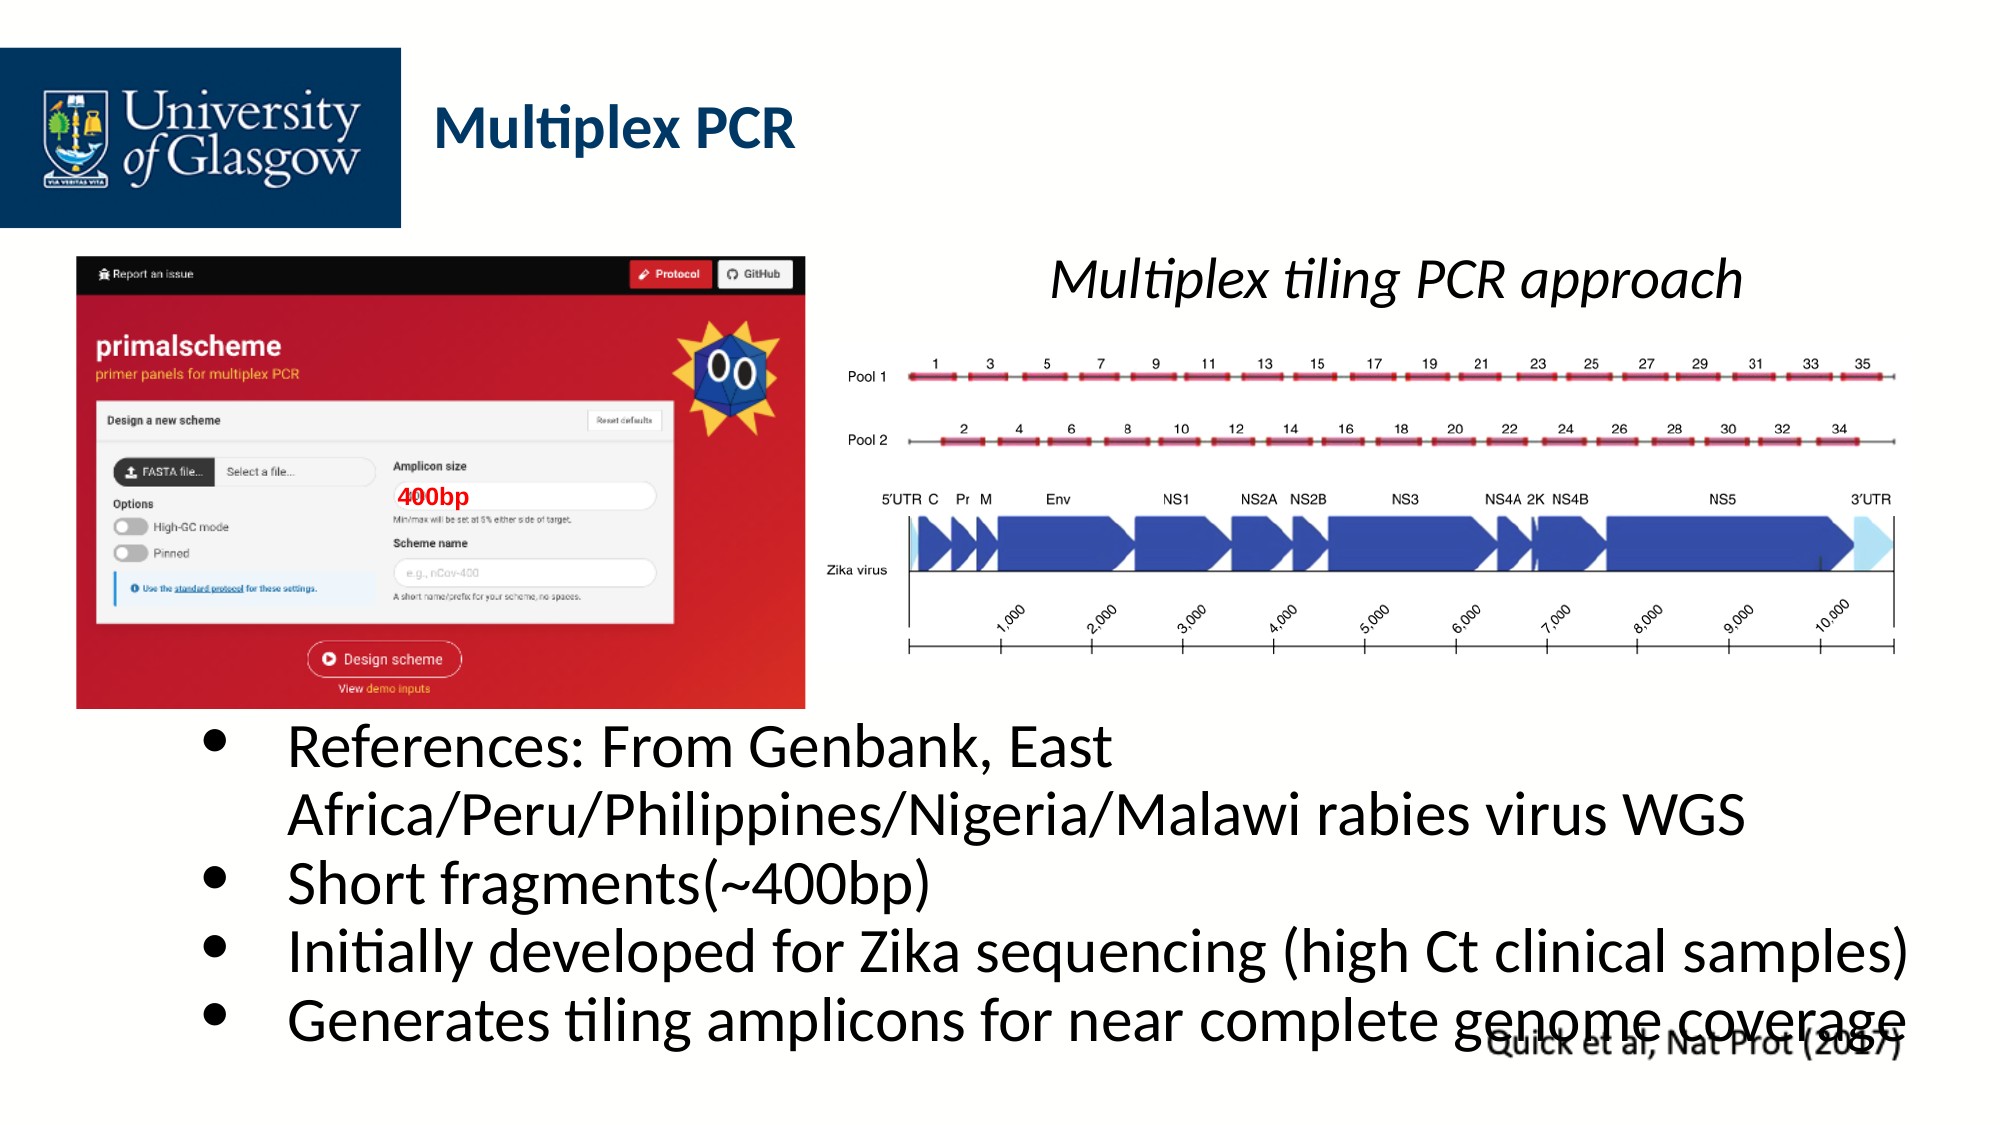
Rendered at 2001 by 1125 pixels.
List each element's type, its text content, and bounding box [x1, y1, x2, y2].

list References: From Genbank, East Africa/Peru/Philippines/Nigeria/Malawi rabies virus WGS Short fragments(~400bp) Initially developed for Zika sequencing (high Ct clinical samples) Generates tiling amplicons for near complete genome coverage [44, 279, 1930, 1089]
title Multiplex PCR [418, 87, 1918, 184]
picture [0, 0, 2000, 1125]
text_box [76, 233, 806, 710]
text_box Multiplex tiling PCR approach [1034, 233, 1881, 327]
